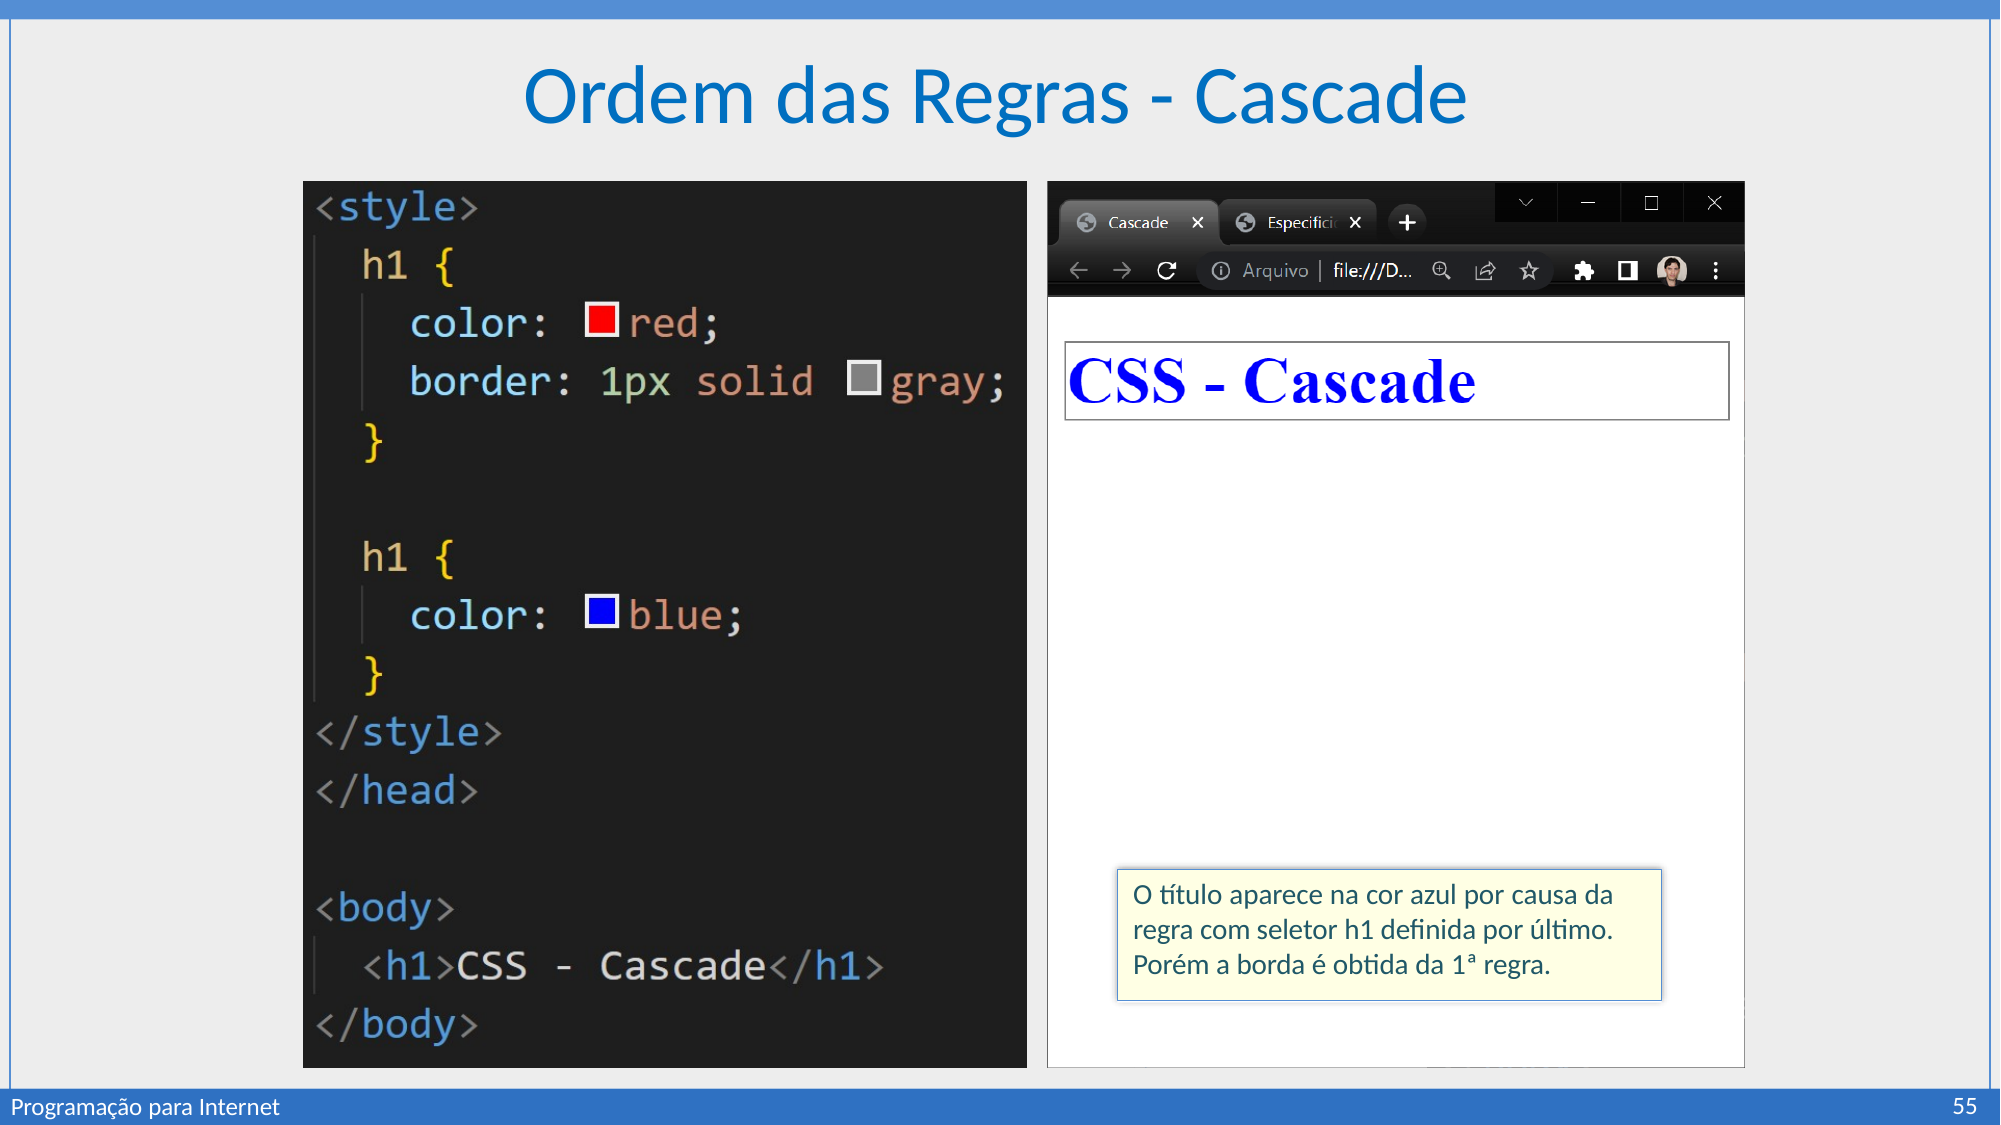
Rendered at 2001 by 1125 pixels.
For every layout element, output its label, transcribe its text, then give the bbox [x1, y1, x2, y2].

title Ordem das Regras - Cascade [521, 38, 1479, 229]
slide_number Programação para Internet [8, 1094, 287, 1125]
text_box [1046, 181, 1745, 1068]
slide_number 55 [1946, 1093, 1985, 1125]
picture [302, 181, 1027, 1068]
